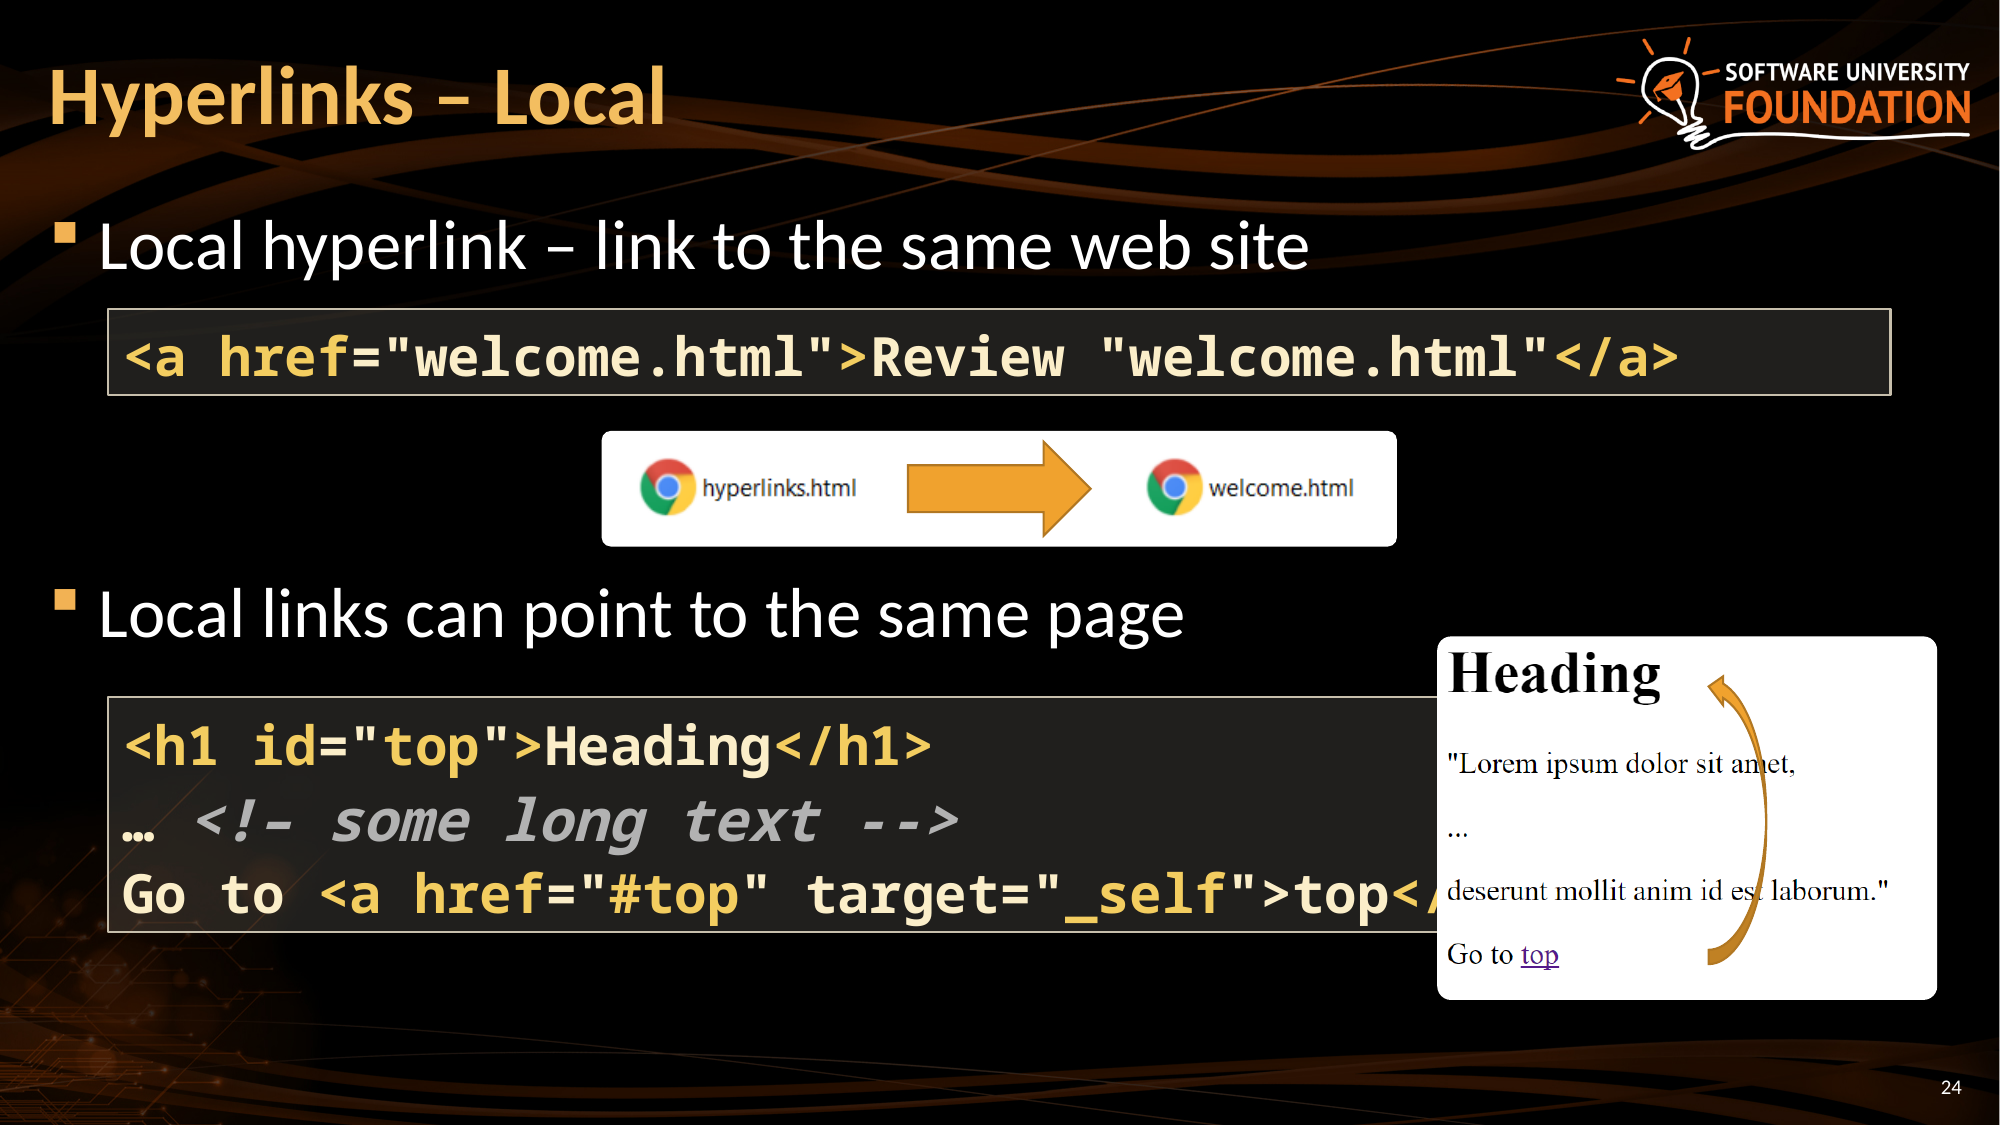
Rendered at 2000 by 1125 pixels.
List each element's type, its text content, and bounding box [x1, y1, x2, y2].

text_box <h1 id="top">Heading</h1> … <!– some long text --> Go to <a href="#top" target="_self">top</a> [107, 697, 1437, 932]
picture [0, 0, 2000, 1125]
text_box <a href="welcome.html">Review "welcome.html"</a> [107, 308, 1891, 395]
title Hyperlinks – Local [30, 6, 1602, 189]
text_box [1437, 636, 1938, 1000]
list Local hyperlink – link to the same web site Local links can point to the same page [31, 188, 1968, 1103]
